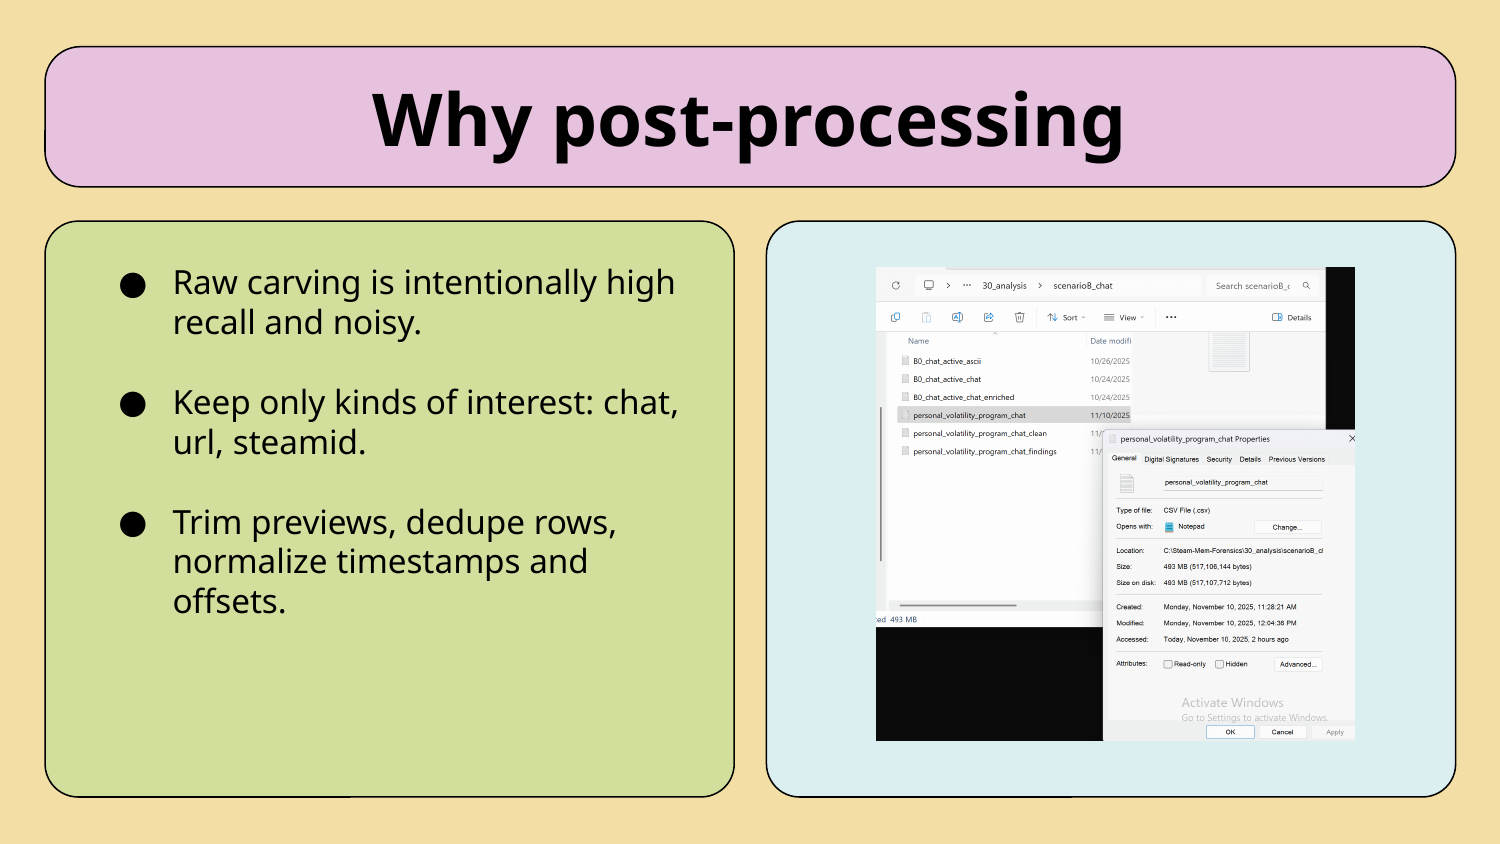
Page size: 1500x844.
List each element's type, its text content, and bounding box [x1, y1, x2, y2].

title Why post-processing [44, 53, 1456, 192]
list Raw carving is intentionally high recall and noisy. Keep only kinds of interest: chat, url, steamid. Trim previews, dedupe rows, normalize timestamps and offsets. [82, 246, 701, 741]
picture [876, 267, 1355, 742]
